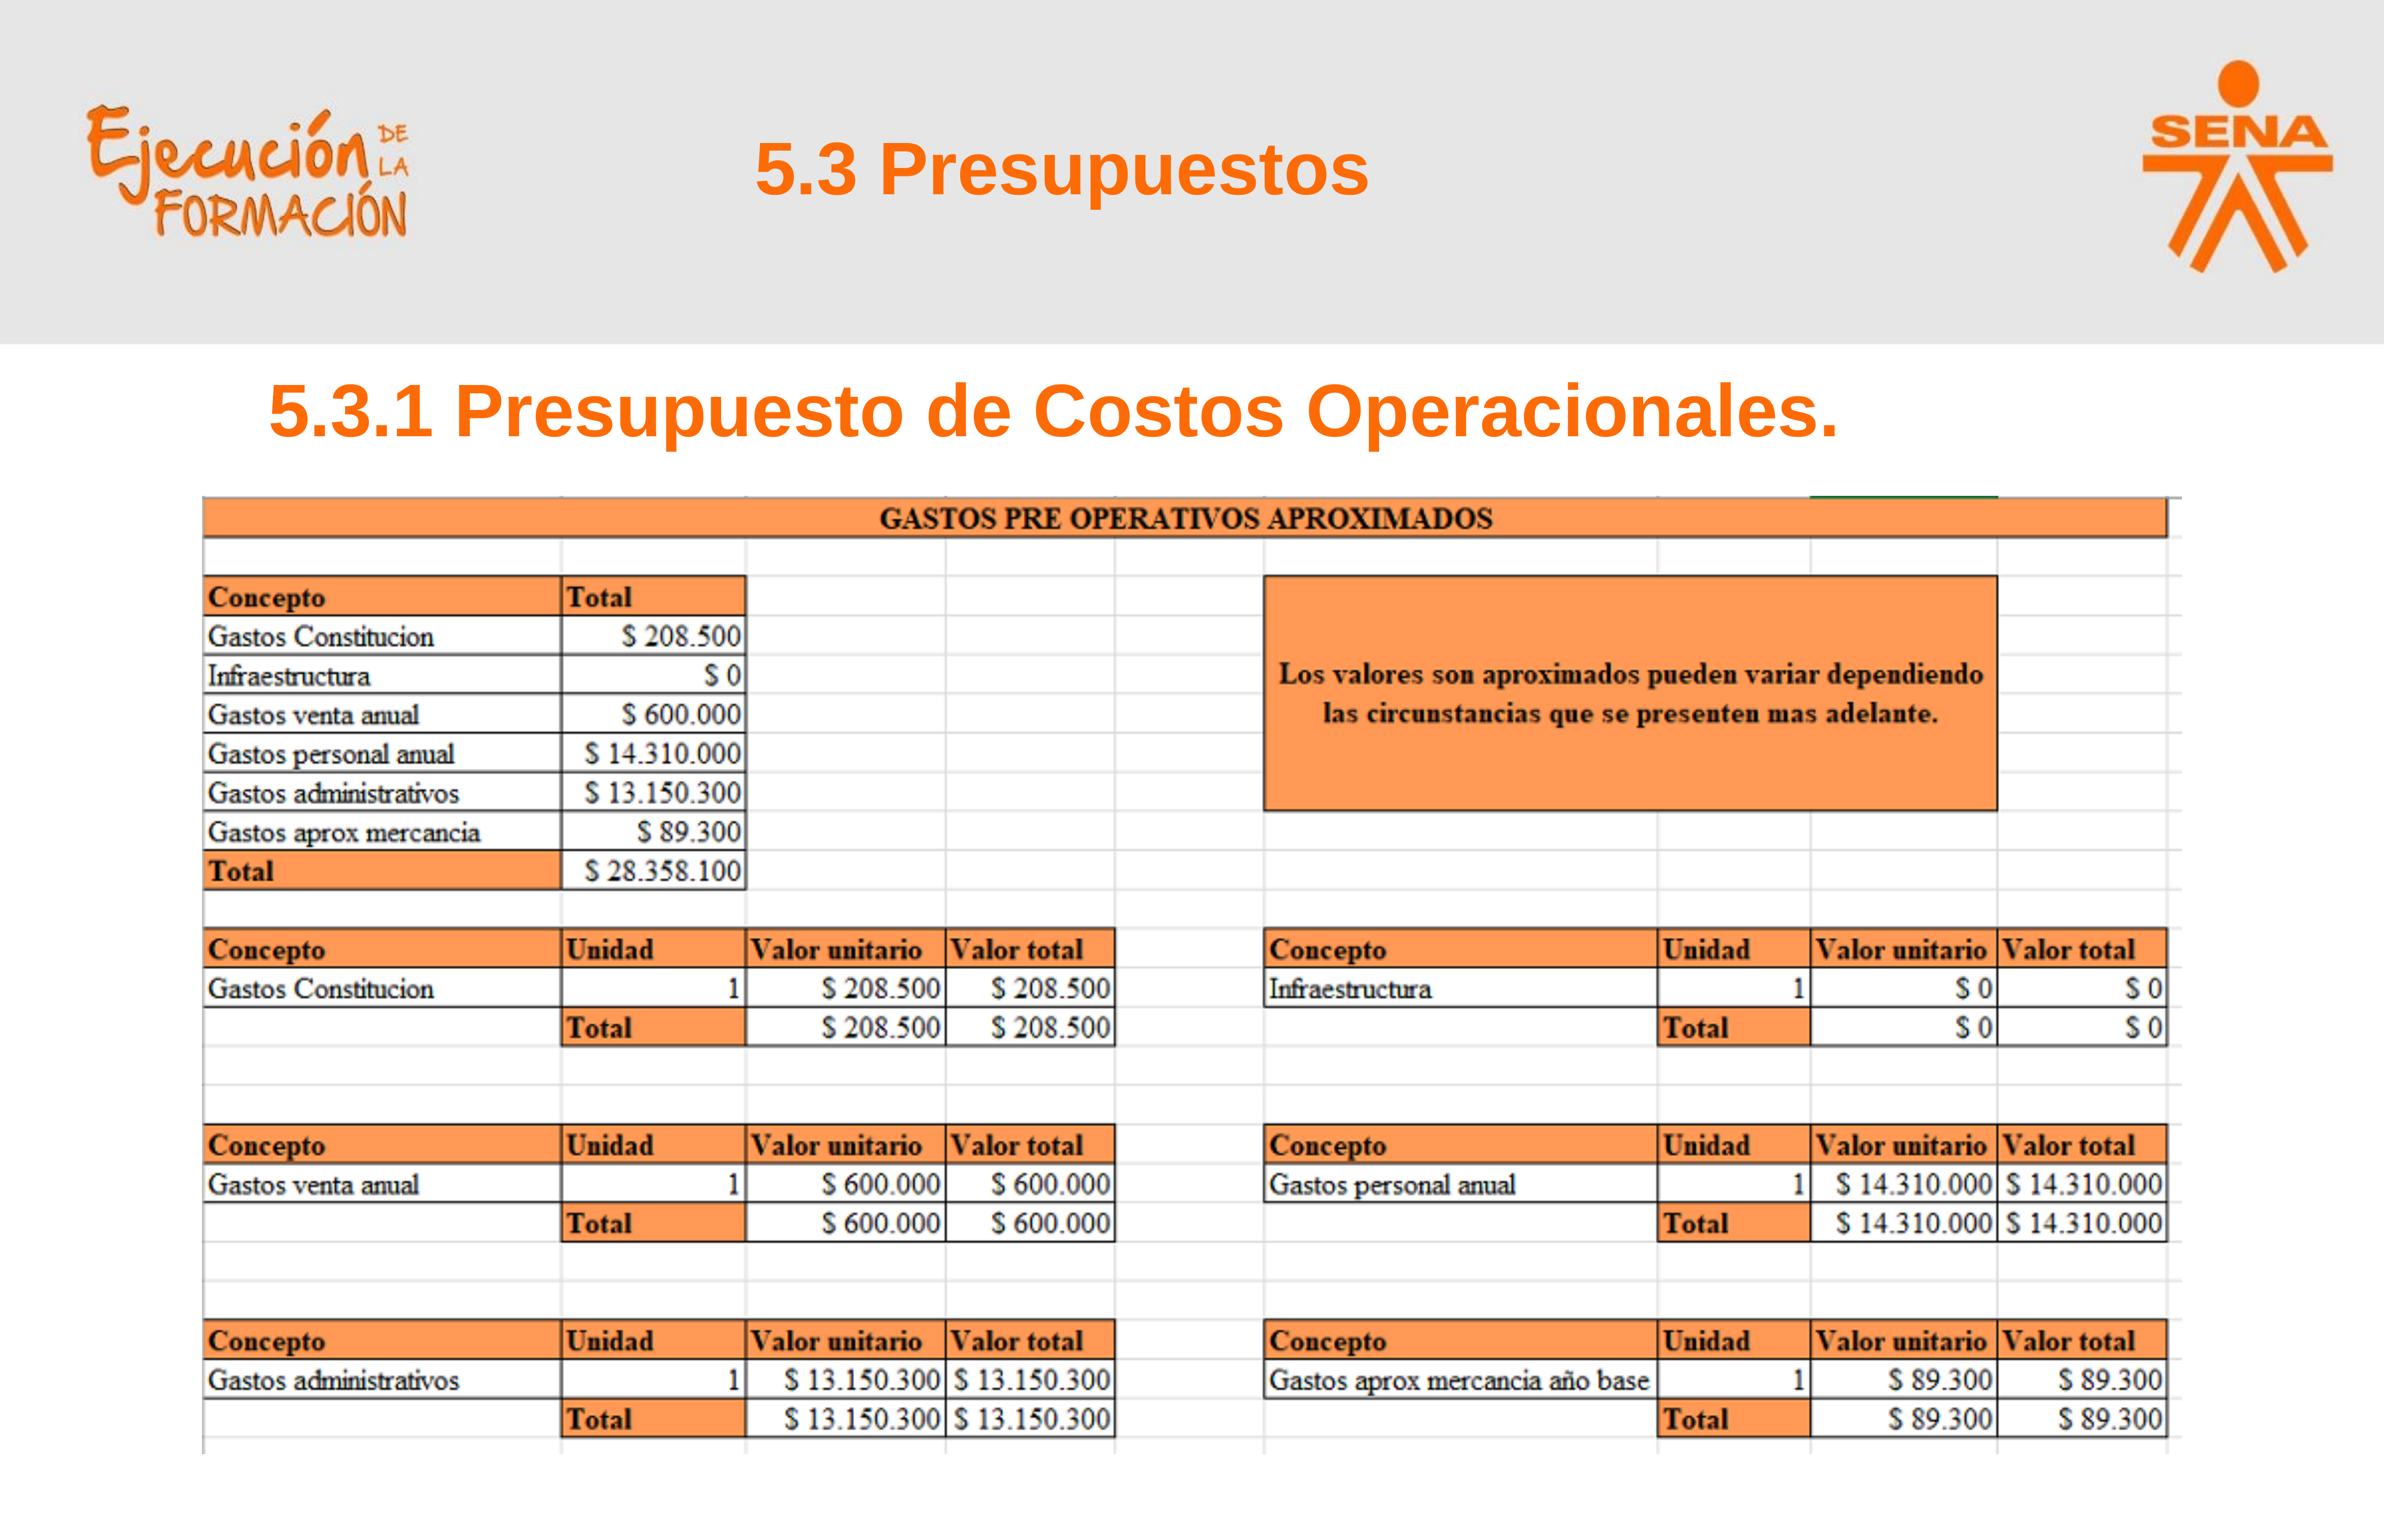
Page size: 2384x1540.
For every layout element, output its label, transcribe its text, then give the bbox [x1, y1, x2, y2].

text_box 5.3.1 Presupuesto de Costos Operacionales. [244, 350, 2140, 493]
picture [0, 0, 2384, 1540]
text_box 5.3 Presupuestos [442, 108, 1684, 222]
